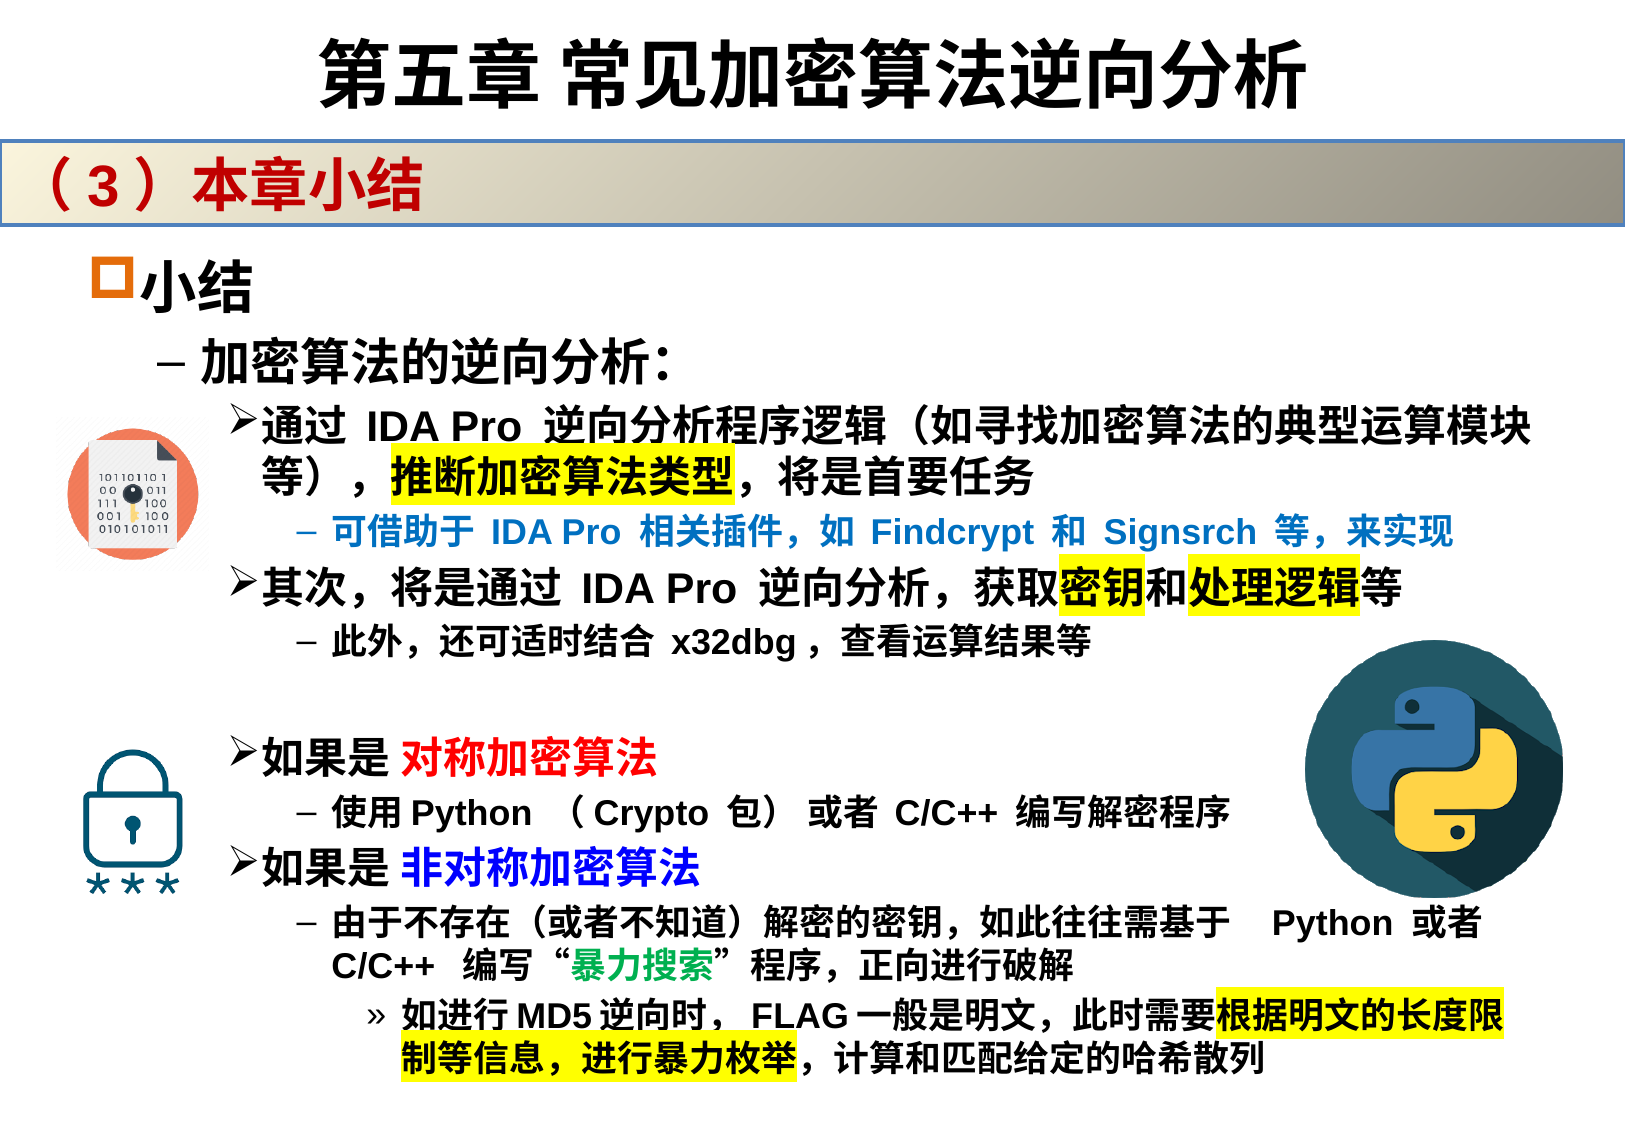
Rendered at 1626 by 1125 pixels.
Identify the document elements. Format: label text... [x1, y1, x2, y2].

text_box （3）本章小结 [0, 139, 1625, 227]
list 小结 加密算法的逆向分析： 通过 IDA Pro 逆向分析程序逻辑（如寻找加密算法的典型运算模块等），推断加密算法类型，将是首要任务 可借助于 IDA Pro 相关插件，如 Findcrypt 和 Signsrch 等，来实现 其次，将是通过 IDA Pro 逆向分析，获取密钥和处理逻辑等 此外，还可适时结合 x32dbg，查看运算结果等 如果是 对称加密算法 使用Python （Crypto 包） 或者 C/C++ 编写解密程序 如果是 非对称加密算法 由于不存在（或者不知道）解密的密钥，如此往往需基于 Python 或者 C/C++ 编写“暴力搜索”程序，正向进行破解 如进行MD5逆向时，FLAG一般是明文，此时需要根据明文的长度限制等信息，进行暴力枚举，计算和匹配给定的哈希散列 [72, 243, 1548, 1102]
picture [56, 744, 210, 898]
picture [56, 417, 210, 571]
title 第五章 常见加密算法逆向分析 [81, 19, 1544, 126]
picture [1305, 640, 1563, 898]
